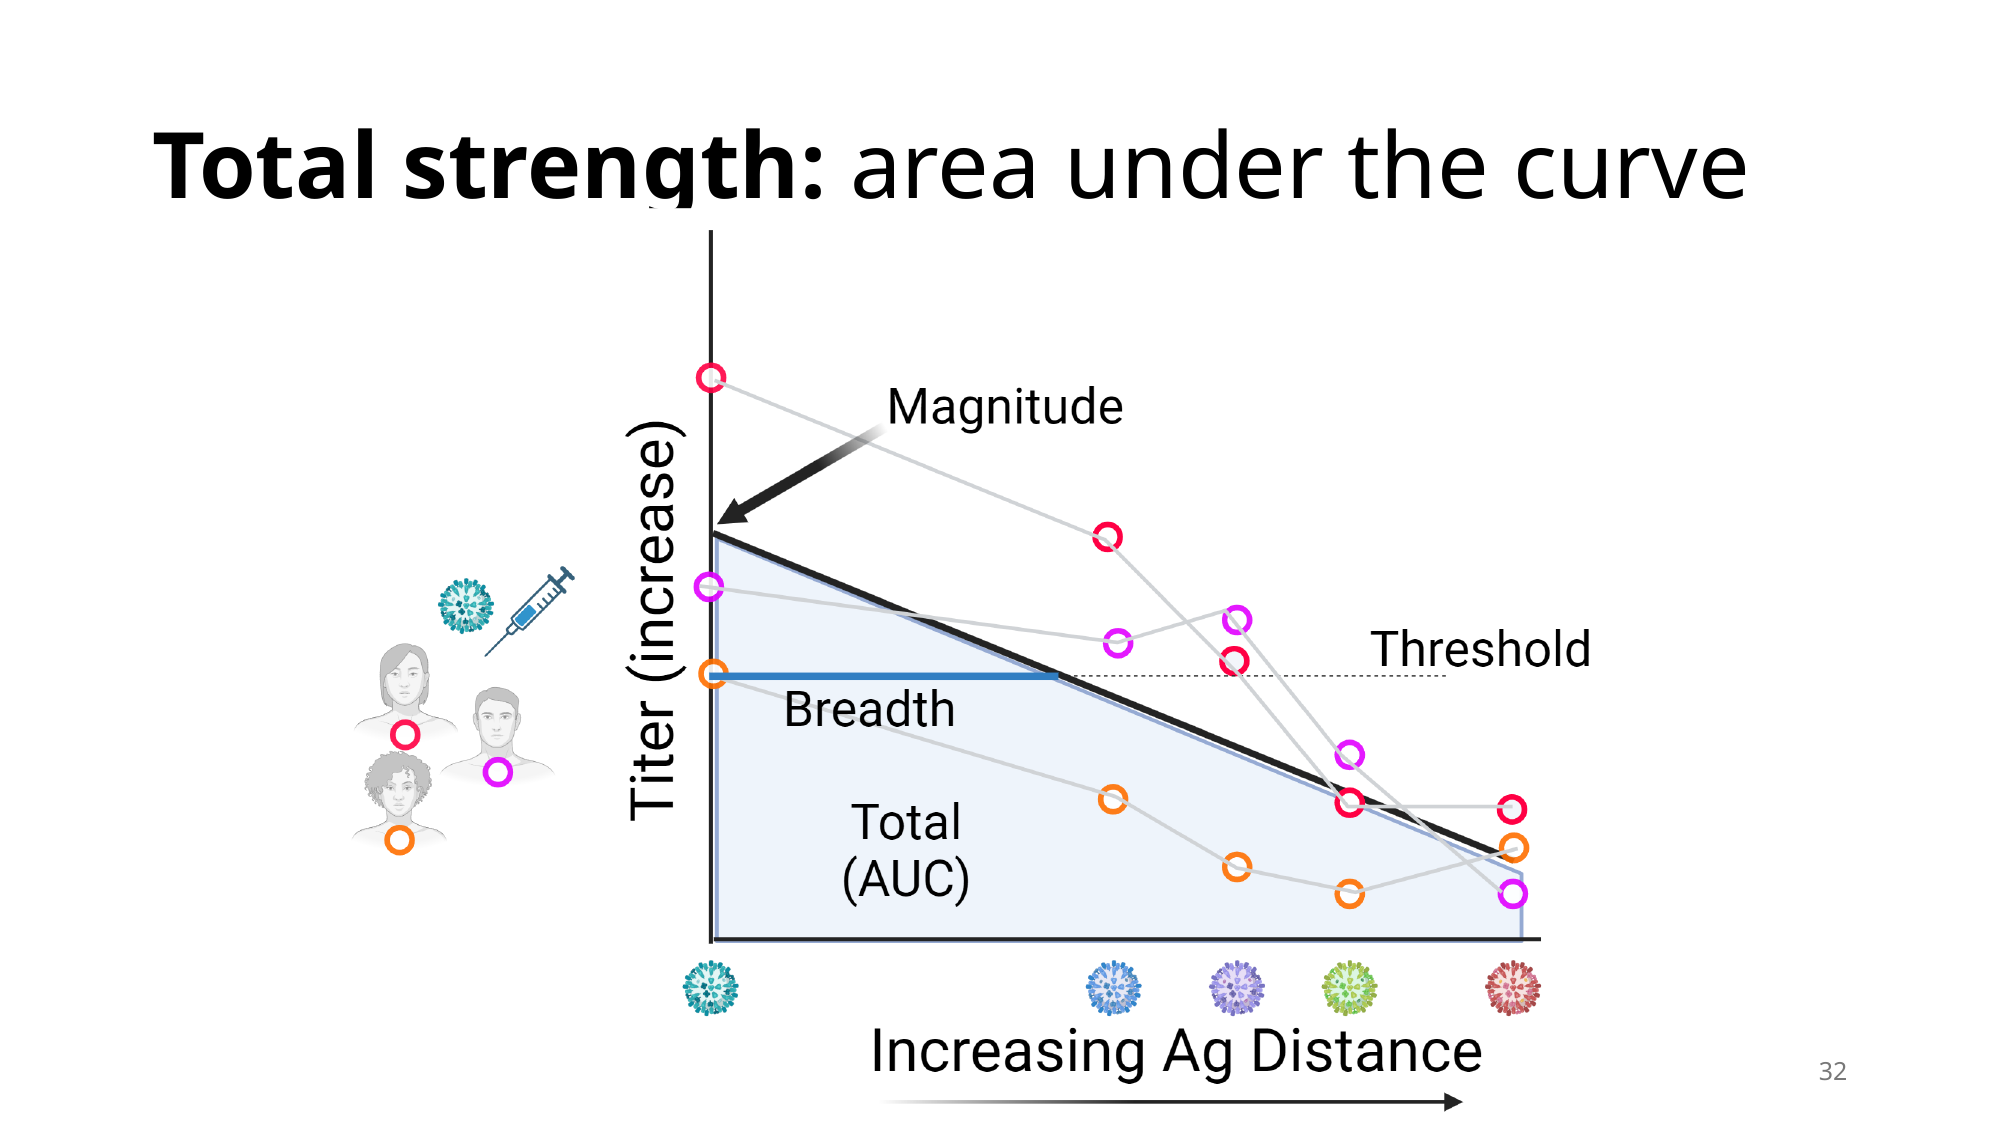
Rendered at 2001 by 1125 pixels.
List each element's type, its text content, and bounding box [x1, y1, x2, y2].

slide_number 32 [1665, 1042, 1863, 1103]
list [335, 208, 1665, 1123]
title Total strength: area under the curve [137, 59, 1863, 278]
